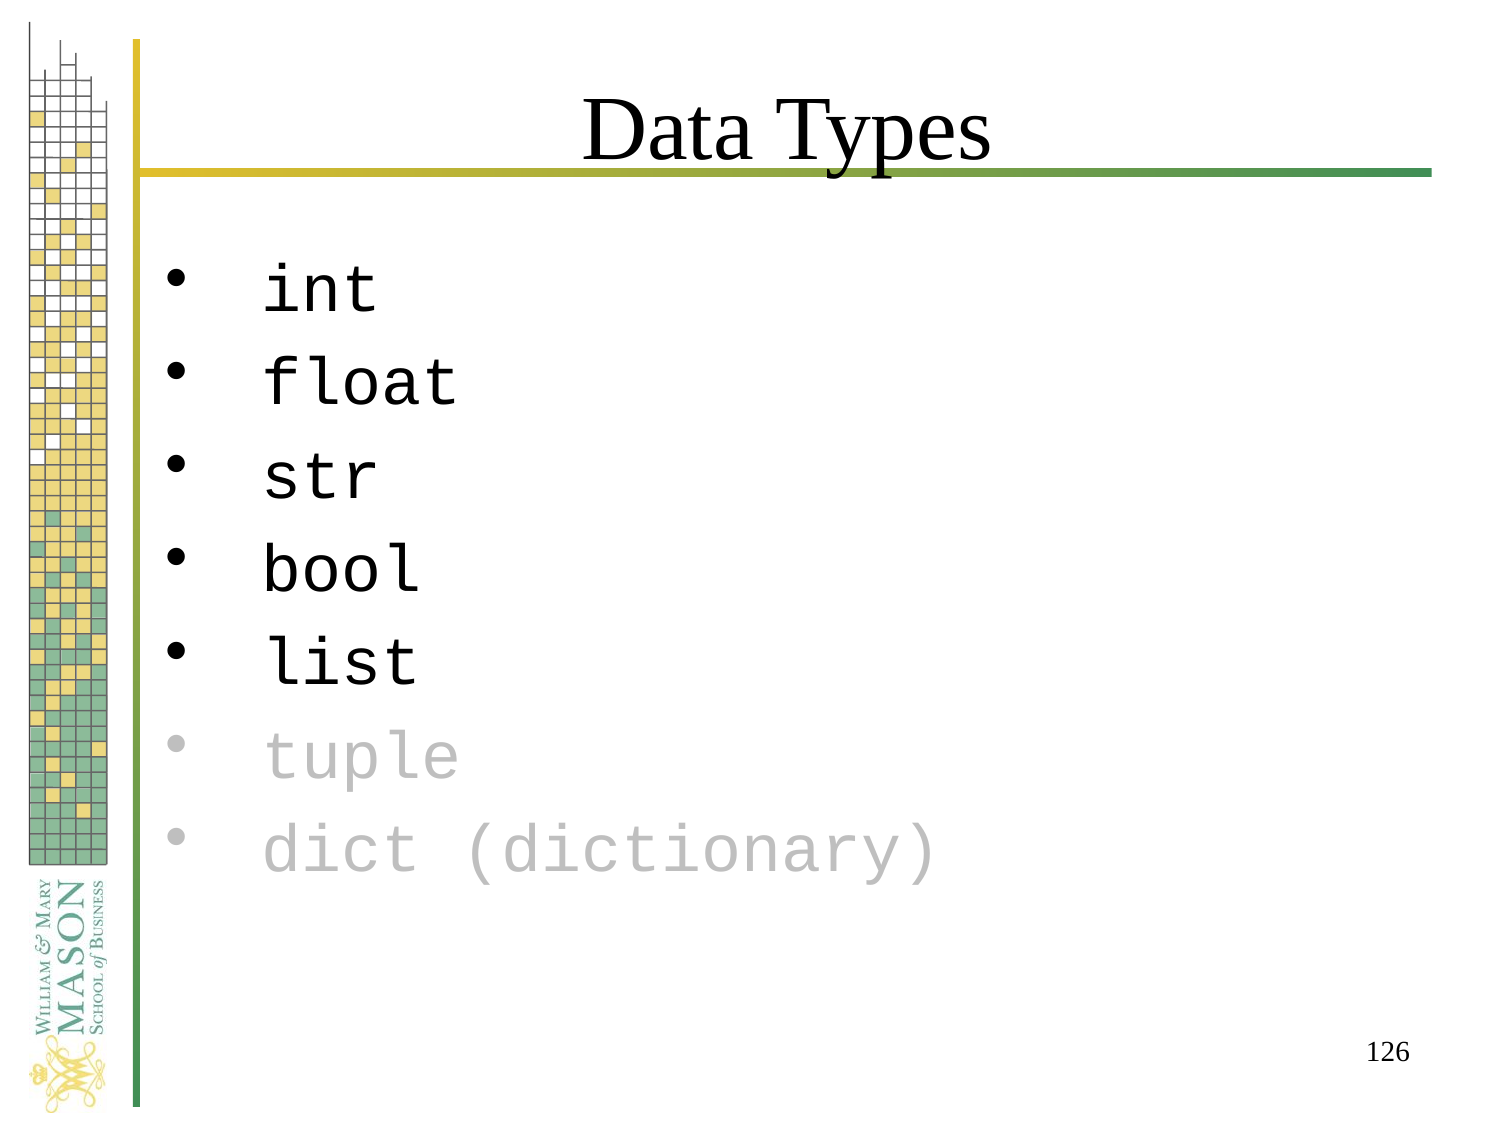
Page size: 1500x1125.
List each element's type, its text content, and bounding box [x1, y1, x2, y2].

title Data Types [150, 45, 1425, 200]
slide_number 126 [1048, 1024, 1426, 1103]
title Boolean Statements [29, 879, 107, 1113]
list int float str bool list tuple dict (dictionary) [150, 237, 1425, 1005]
